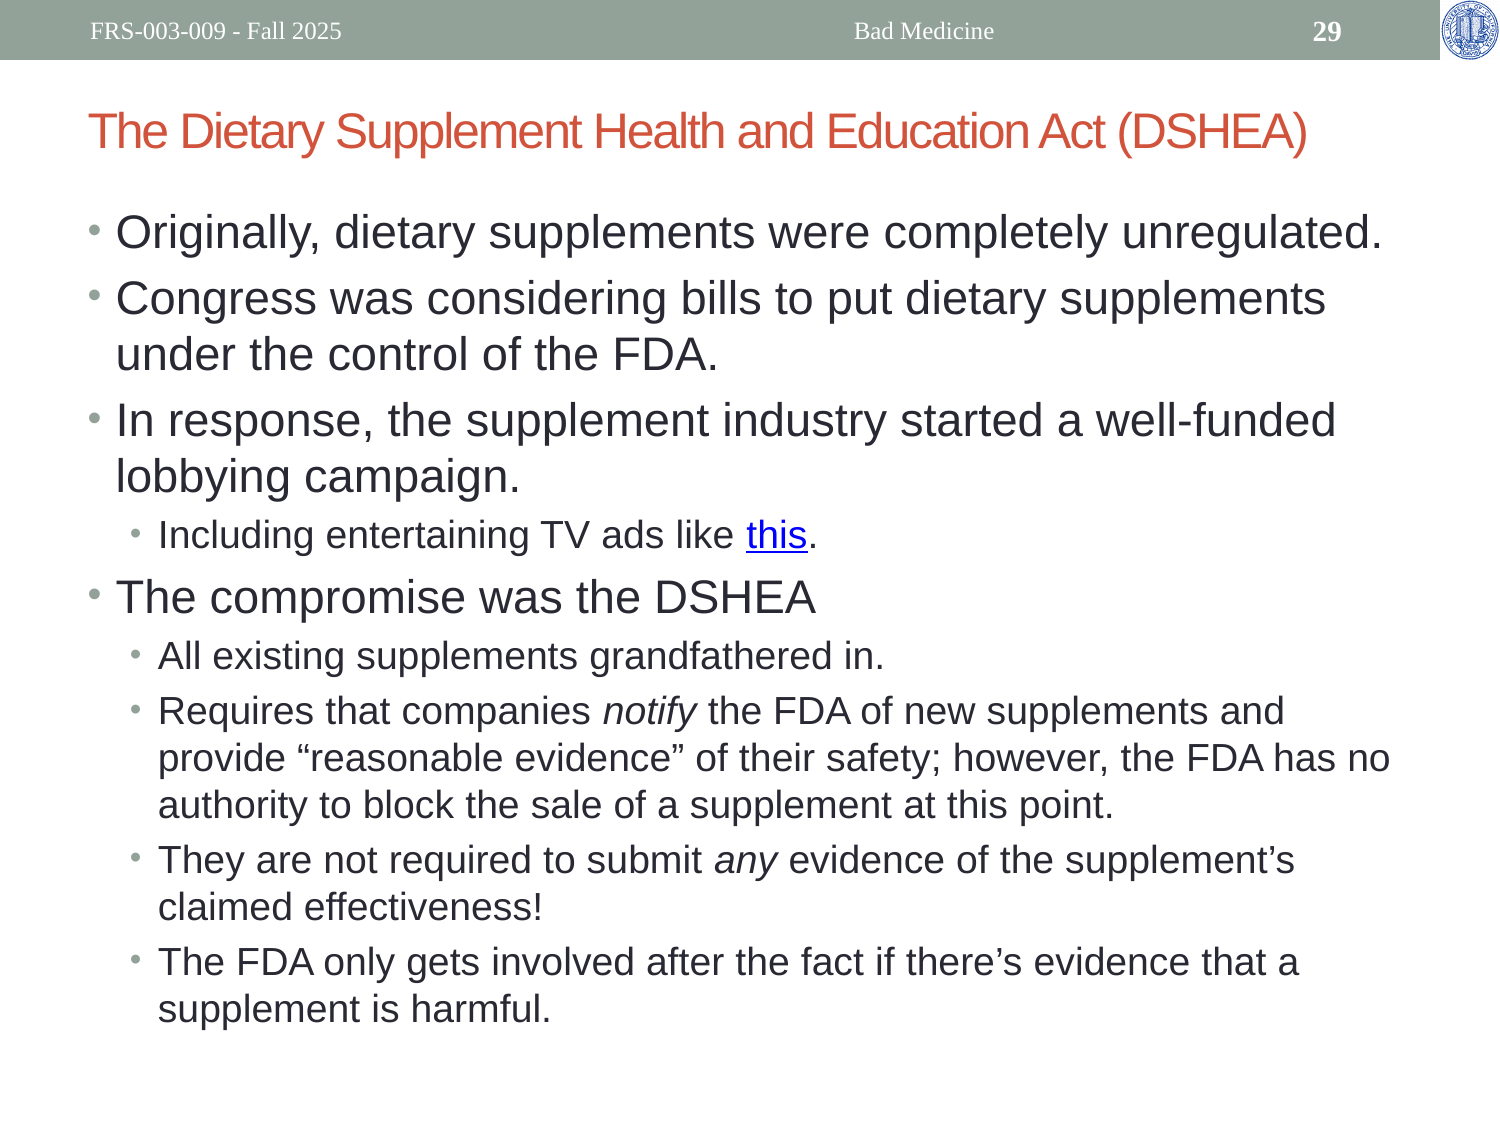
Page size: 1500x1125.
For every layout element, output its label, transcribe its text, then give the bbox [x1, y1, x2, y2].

slide_number FRS-003-009 - Fall 2025 [75, 3, 550, 57]
title The Dietary Supplement Health and Education Act (DSHEA) [72, 77, 1423, 181]
slide_number 29 [1297, 3, 1425, 57]
picture [1440, 0, 1500, 61]
list Originally, dietary supplements were completely unregulated. Congress was considering bills to put dietary supplements under the control of the FDA. In response, the supplement industry started a well-funded lobbying campaign. Including entertaining TV ads like this. The compromise was the DSHEA All existing supplements grandfathered in. Requires that companies notify the FDA of new supplements and provide “reasonable evidence” of their safety; however, the FDA has no authority to block the sale of a supplement at this point. They are not required to submit any evidence of the supplement’s claimed effectiveness! The FDA only gets involved after the fact if there’s evidence that a supplement is harmful. [72, 193, 1423, 1087]
footer Bad Medicine [562, 3, 1286, 57]
